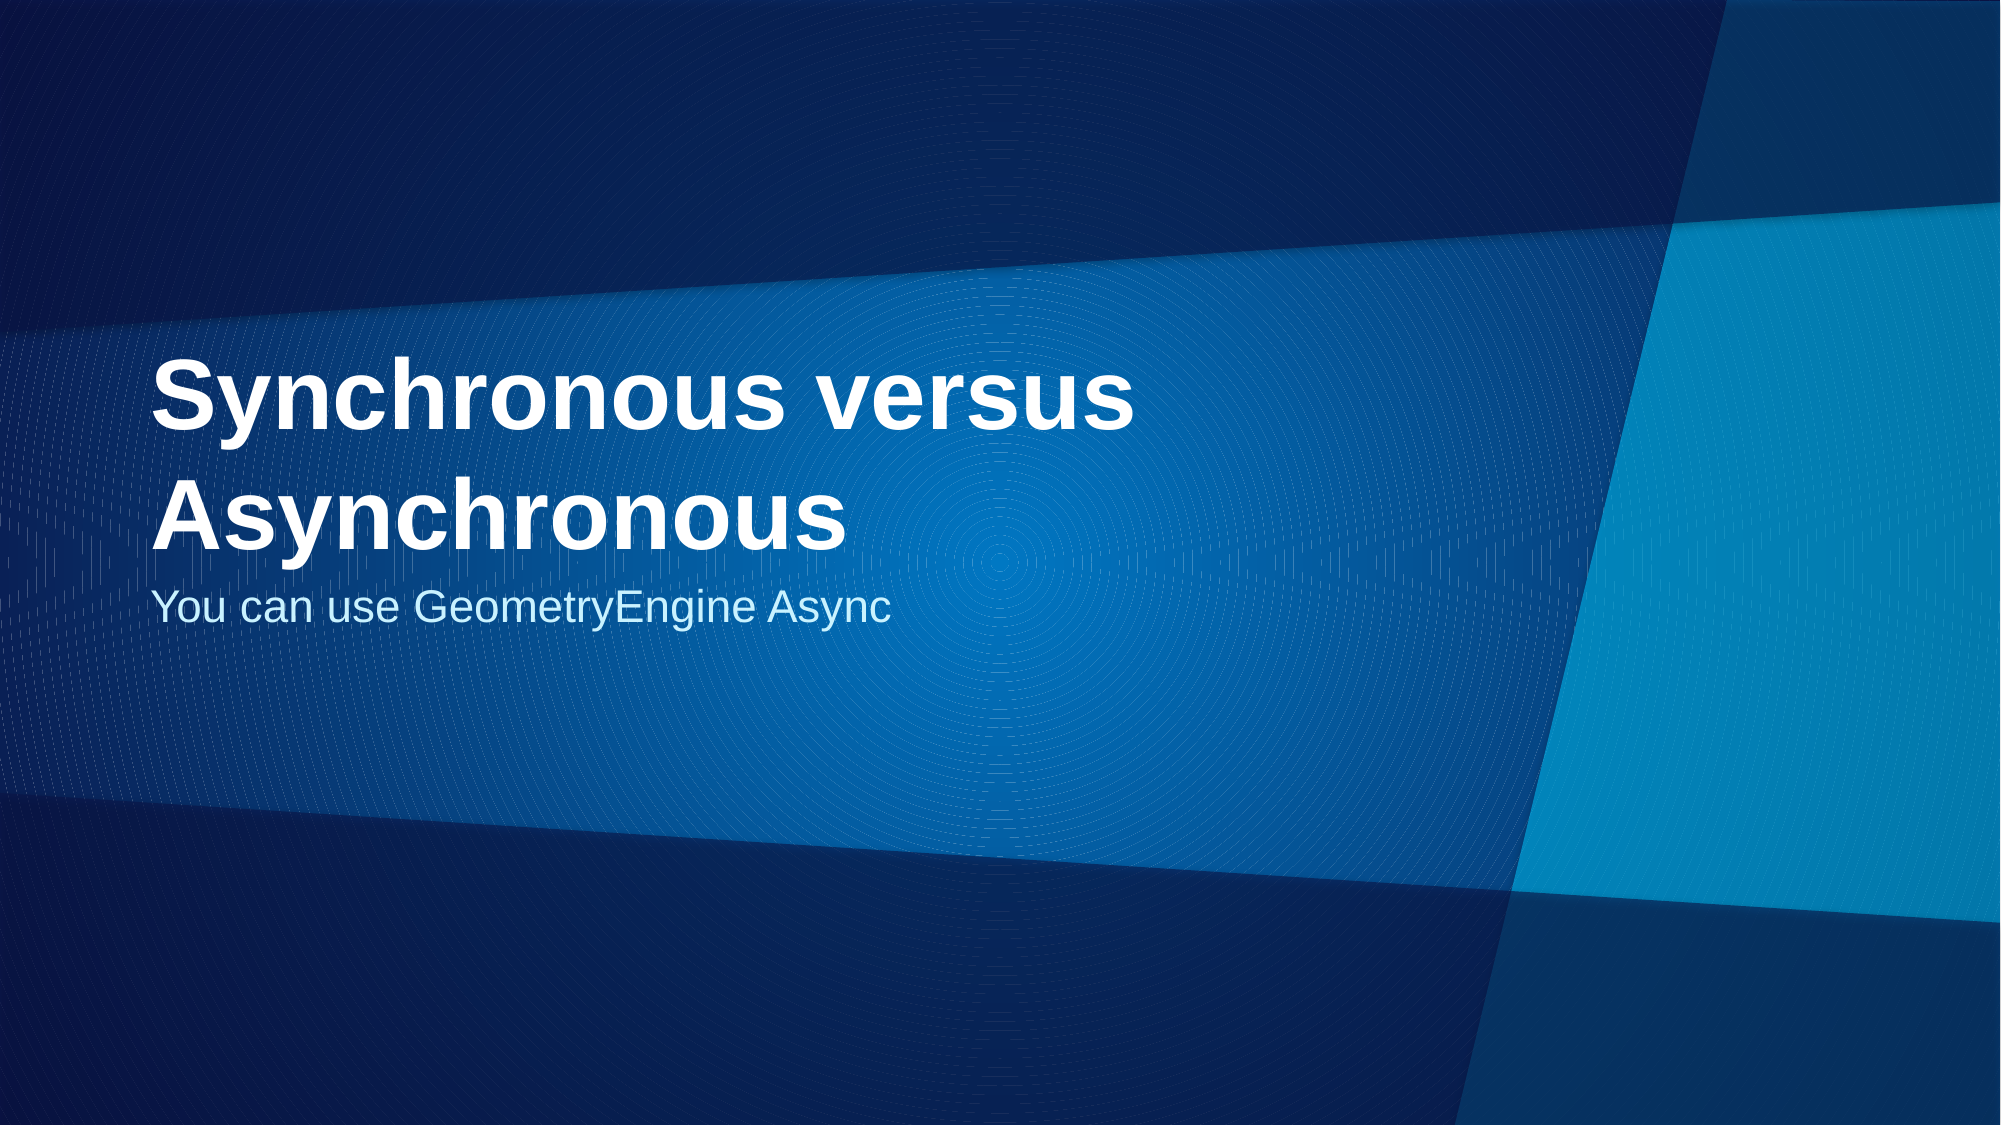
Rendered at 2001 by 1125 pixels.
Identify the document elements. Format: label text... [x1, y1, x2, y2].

list You can use GeometryEngine Async [150, 576, 1499, 632]
title Synchronous versus Asynchronous [150, 327, 1692, 570]
